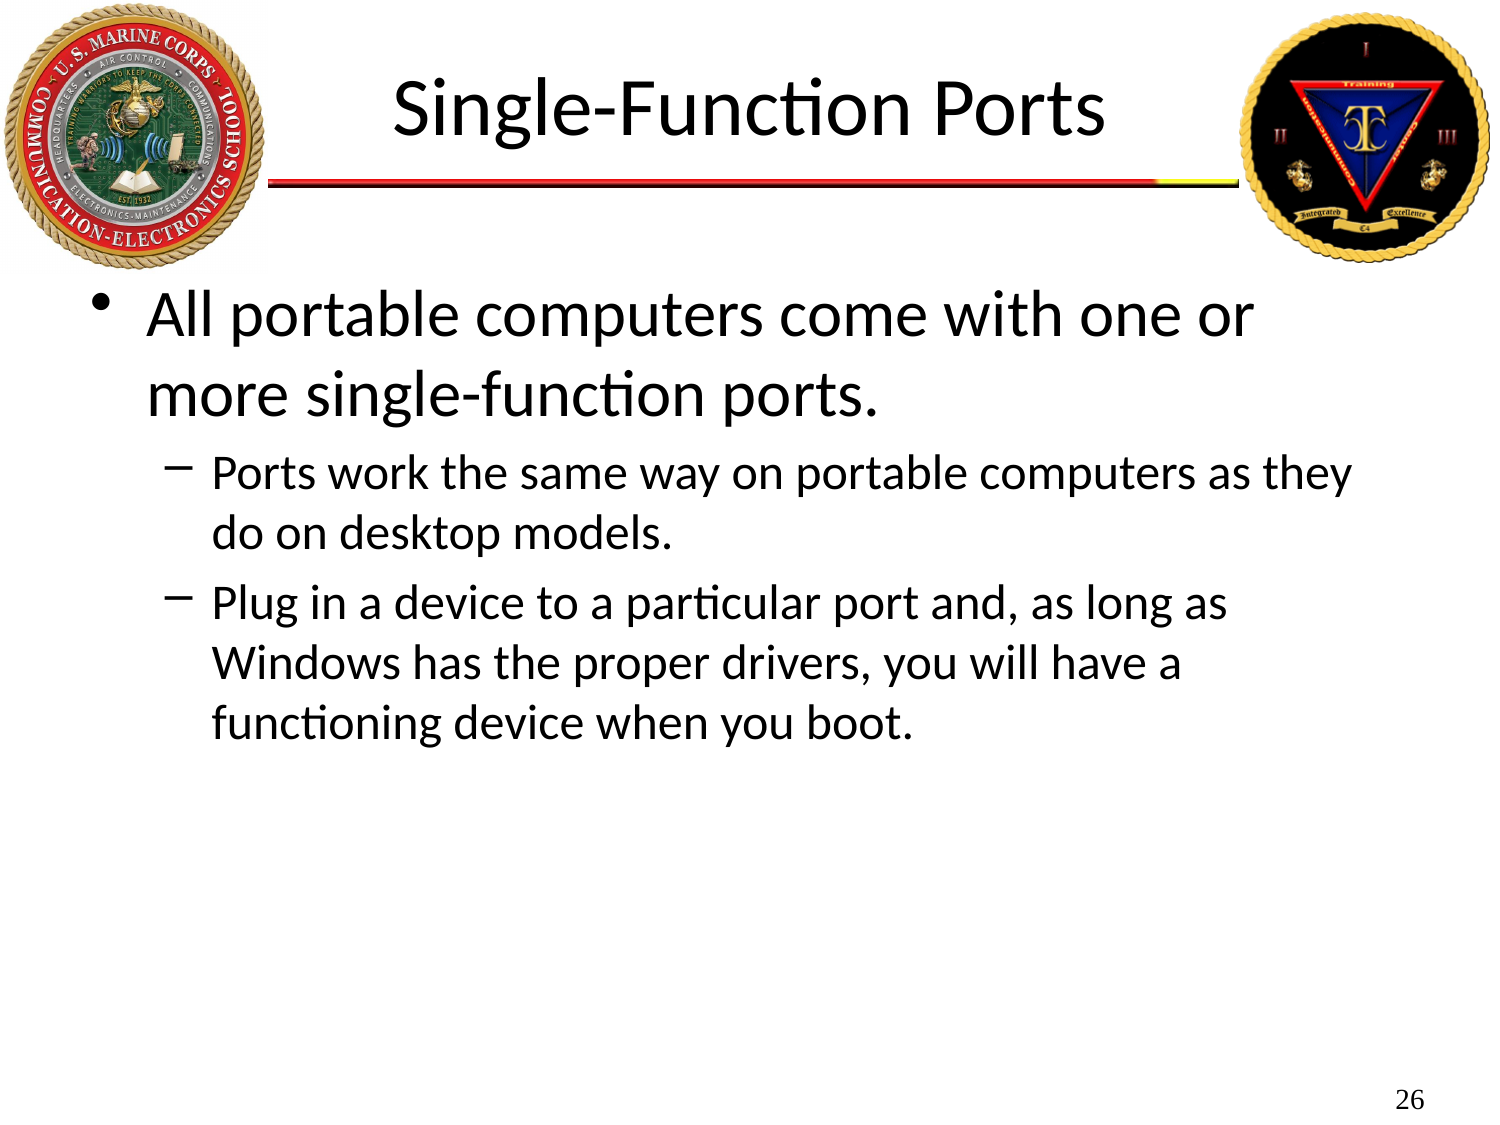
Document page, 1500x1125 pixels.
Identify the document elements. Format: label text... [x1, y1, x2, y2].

picture [1239, 12, 1490, 263]
picture [0, 0, 268, 274]
title Single-Function Ports [75, 45, 1425, 233]
list All portable computers come with one or more single-function ports. Ports work the same way on portable computers as they do on desktop models. Plug in a device to a particular port and, as long as Windows has the proper drivers, you will have a functioning device when you boot. [75, 262, 1425, 1005]
